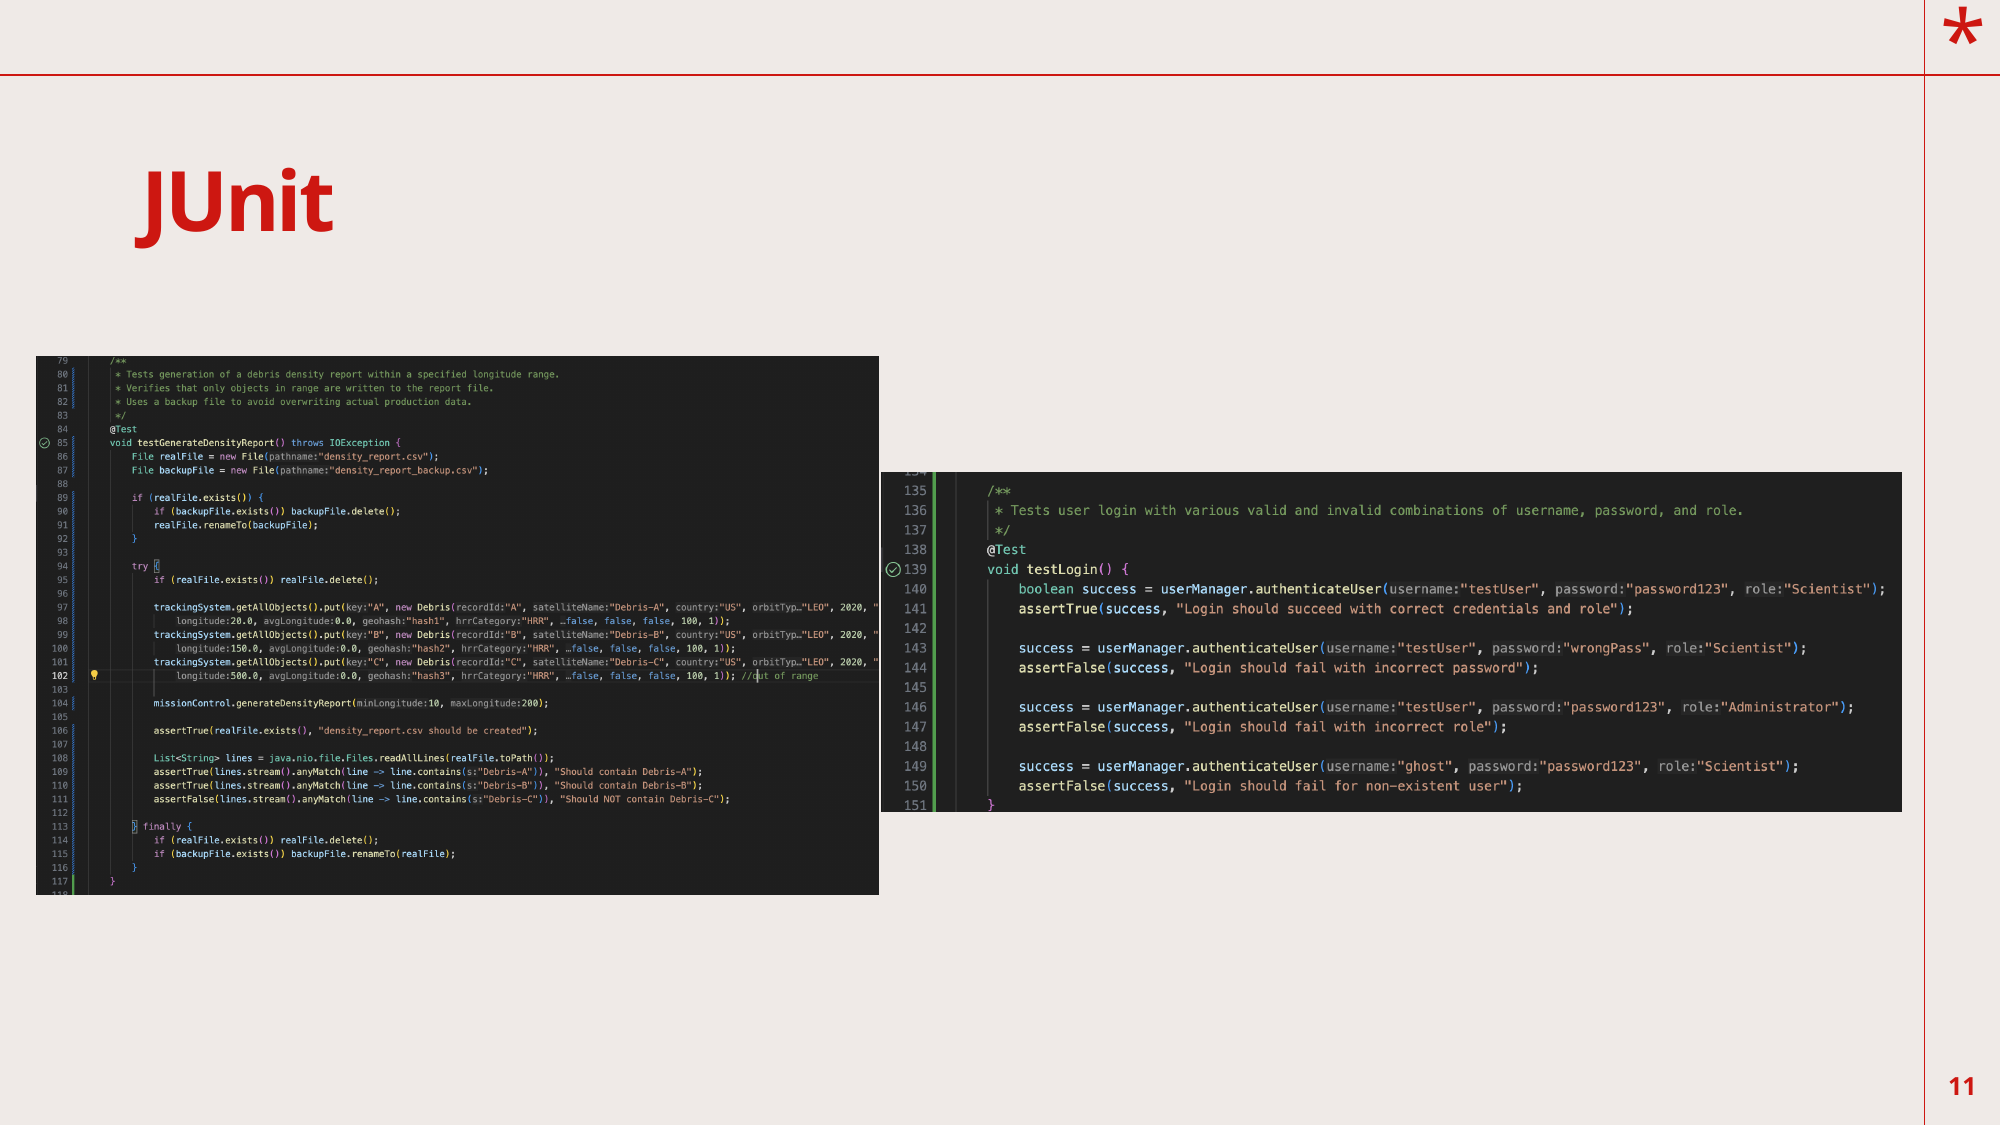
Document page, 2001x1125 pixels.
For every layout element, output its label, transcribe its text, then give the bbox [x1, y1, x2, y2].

title JUnit [126, 163, 1874, 314]
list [36, 356, 879, 895]
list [881, 472, 1902, 812]
slide_number 11 [1925, 1050, 2000, 1125]
